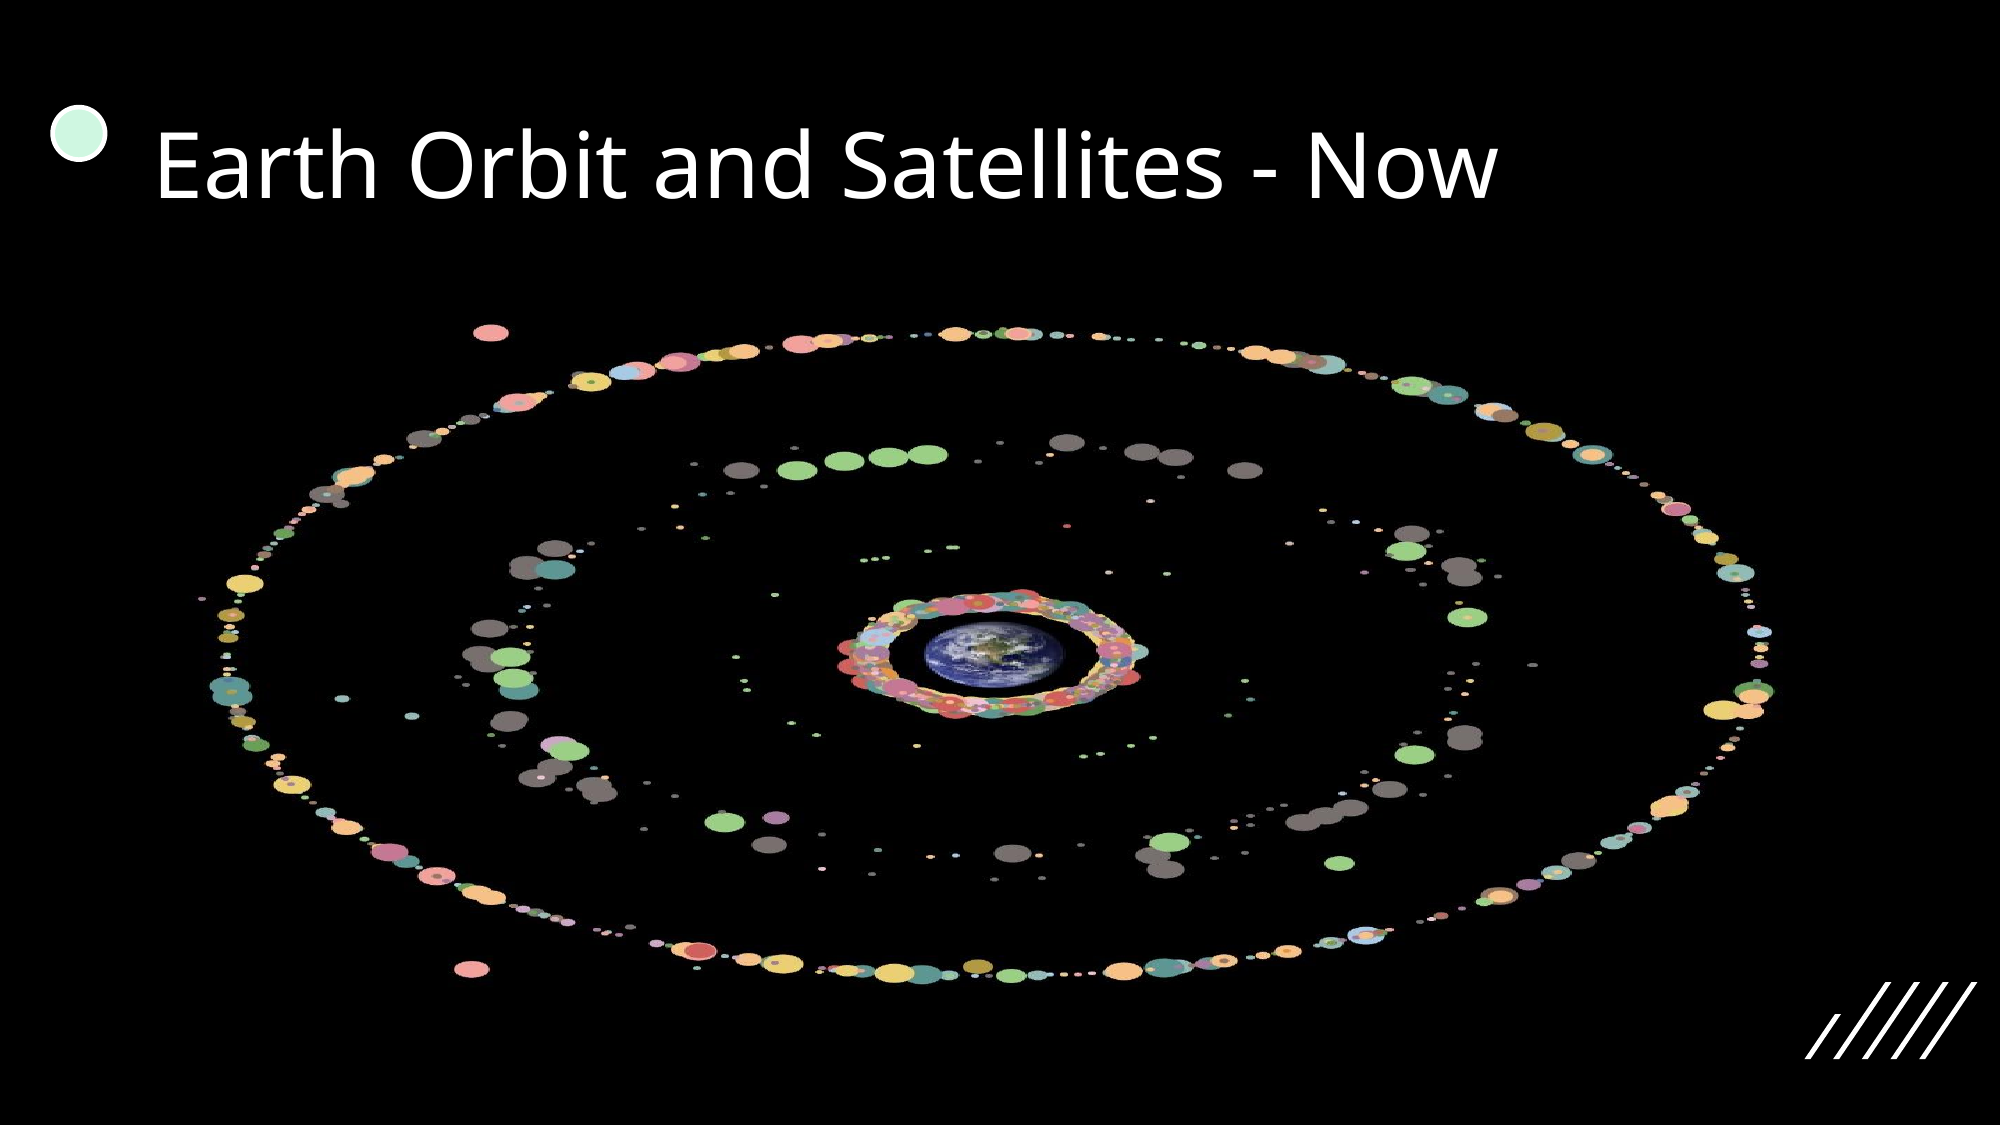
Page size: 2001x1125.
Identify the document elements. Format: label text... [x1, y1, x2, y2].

title Earth Orbit and Satellites - Now [137, 59, 1863, 278]
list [137, 299, 1863, 1014]
